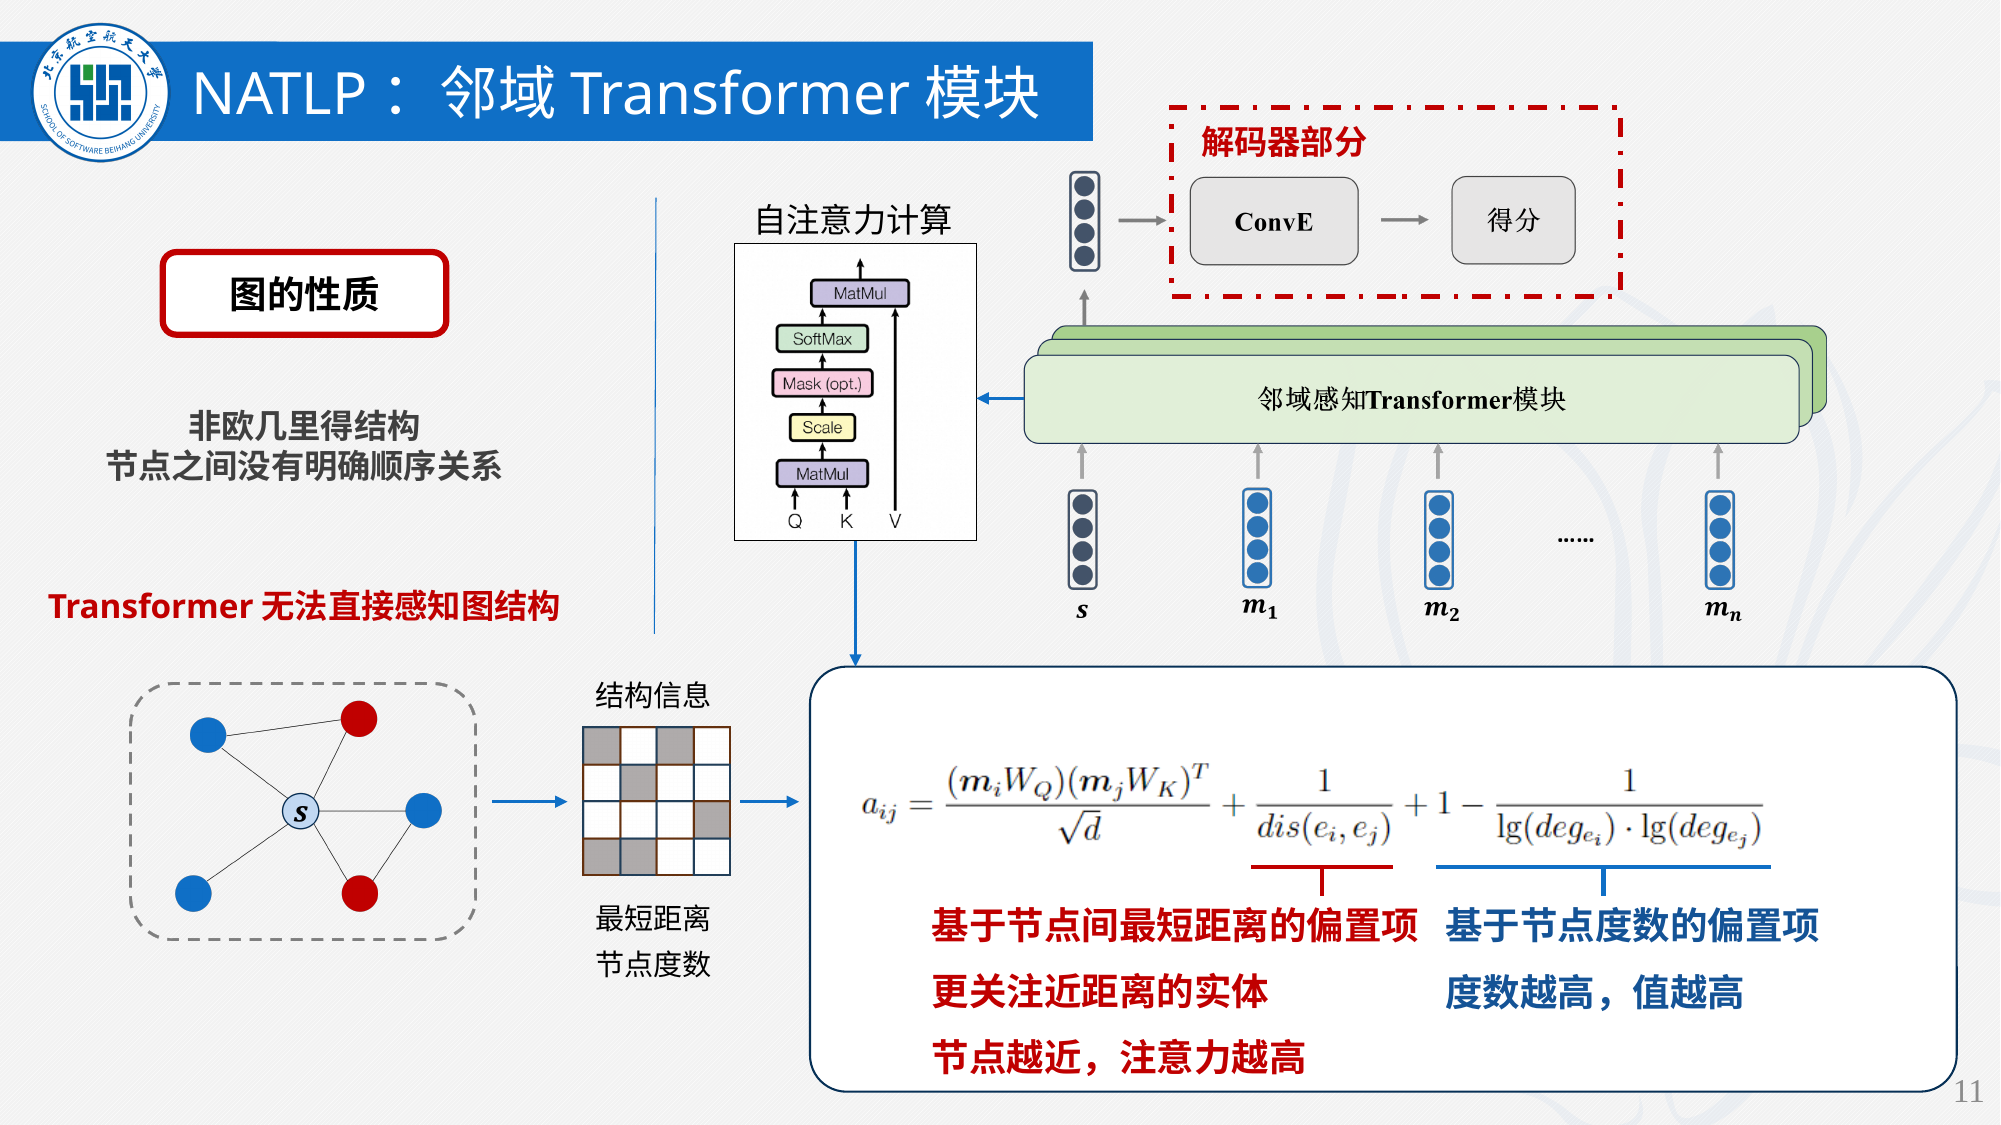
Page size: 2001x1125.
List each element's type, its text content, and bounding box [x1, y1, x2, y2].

picture [19, 11, 181, 172]
text_box 基于节点间最短距离的偏置项 [917, 896, 1430, 949]
list NATLP：邻域Transformer模块 [180, 41, 1093, 141]
text_box 自注意力计算 [733, 165, 977, 243]
slide_number 11 [1550, 1058, 2000, 1119]
text_box 解码器部分 [999, 113, 1570, 169]
picture [814, 702, 1780, 896]
text_box 非欧几里得结构 节点之间没有明确顺序关系 [83, 397, 526, 493]
text_box 节点越近，注意力越高 [917, 1015, 1488, 1087]
text_box [1170, 107, 1621, 170]
text_box Transformer无法直接感知图结构 [19, 578, 590, 633]
text_box 基于节点度数的偏置项 [1430, 883, 1910, 950]
text_box 更关注近距离的实体 [917, 949, 1488, 1015]
text_box 结构信息 [567, 659, 740, 720]
picture [734, 243, 977, 541]
text_box 度数越高，值越高 [1430, 950, 1945, 1021]
picture [1023, 170, 1827, 626]
text_box 最短距离 节点度数 [567, 882, 740, 989]
picture [128, 680, 477, 941]
picture [582, 726, 732, 877]
text_box 图的性质 [161, 251, 448, 336]
text_box [808, 665, 1958, 1093]
